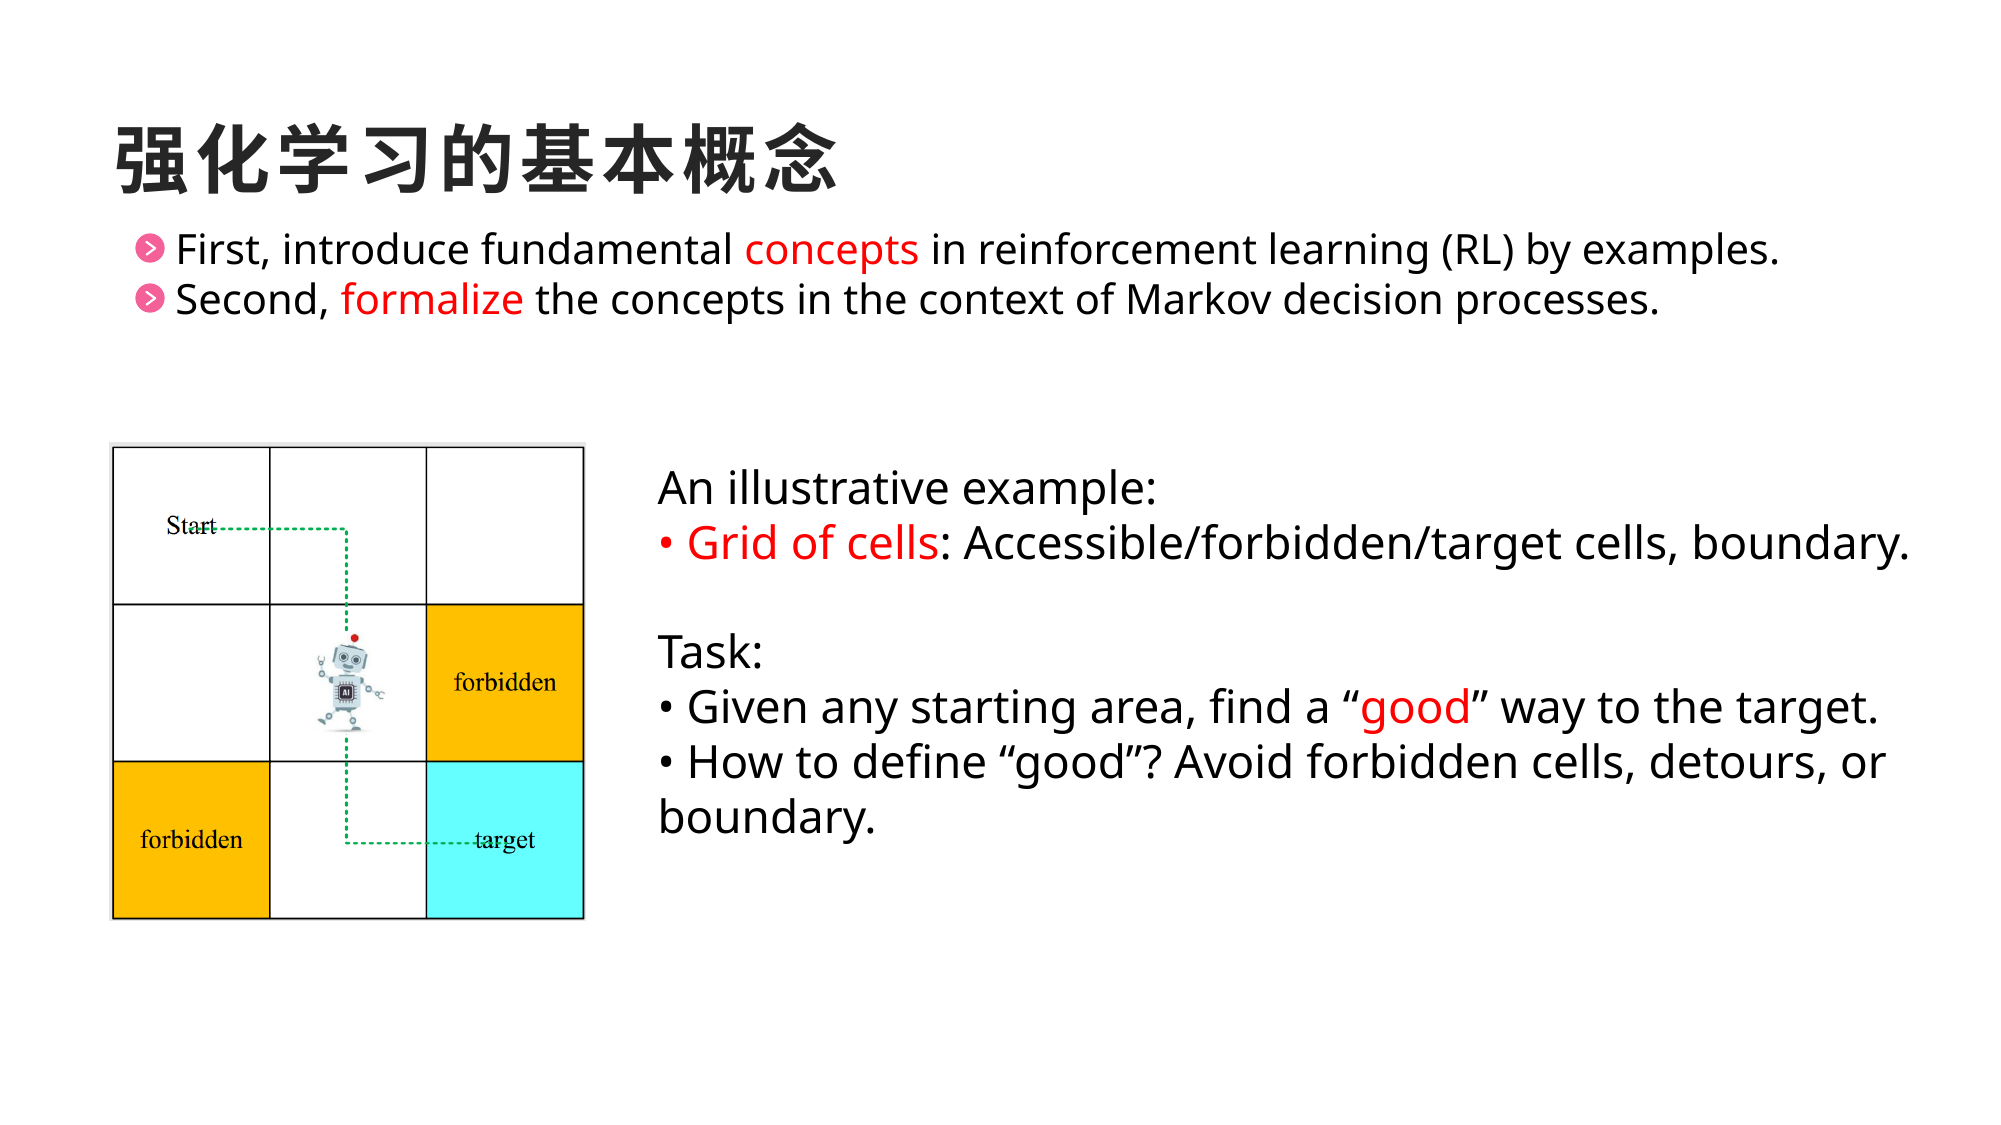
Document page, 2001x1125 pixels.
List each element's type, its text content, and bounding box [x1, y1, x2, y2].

title 强化学习的基本概念 [99, 99, 1900, 216]
picture [135, 233, 165, 263]
text_box An illustrative example: • Grid of cells: Accessible/forbidden/target cells, boundary. Task: • Given any starting area, find a “good” way to the target. • How to define “good”? Avoid forbidden cells, detours, or boundary. [642, 450, 1977, 931]
text_box First, introduce fundamental concepts in reinforcement learning (RL) by examples. Second, formalize the concepts in the context of Markov decision processes. [120, 215, 1969, 380]
picture [135, 283, 165, 313]
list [109, 442, 586, 921]
